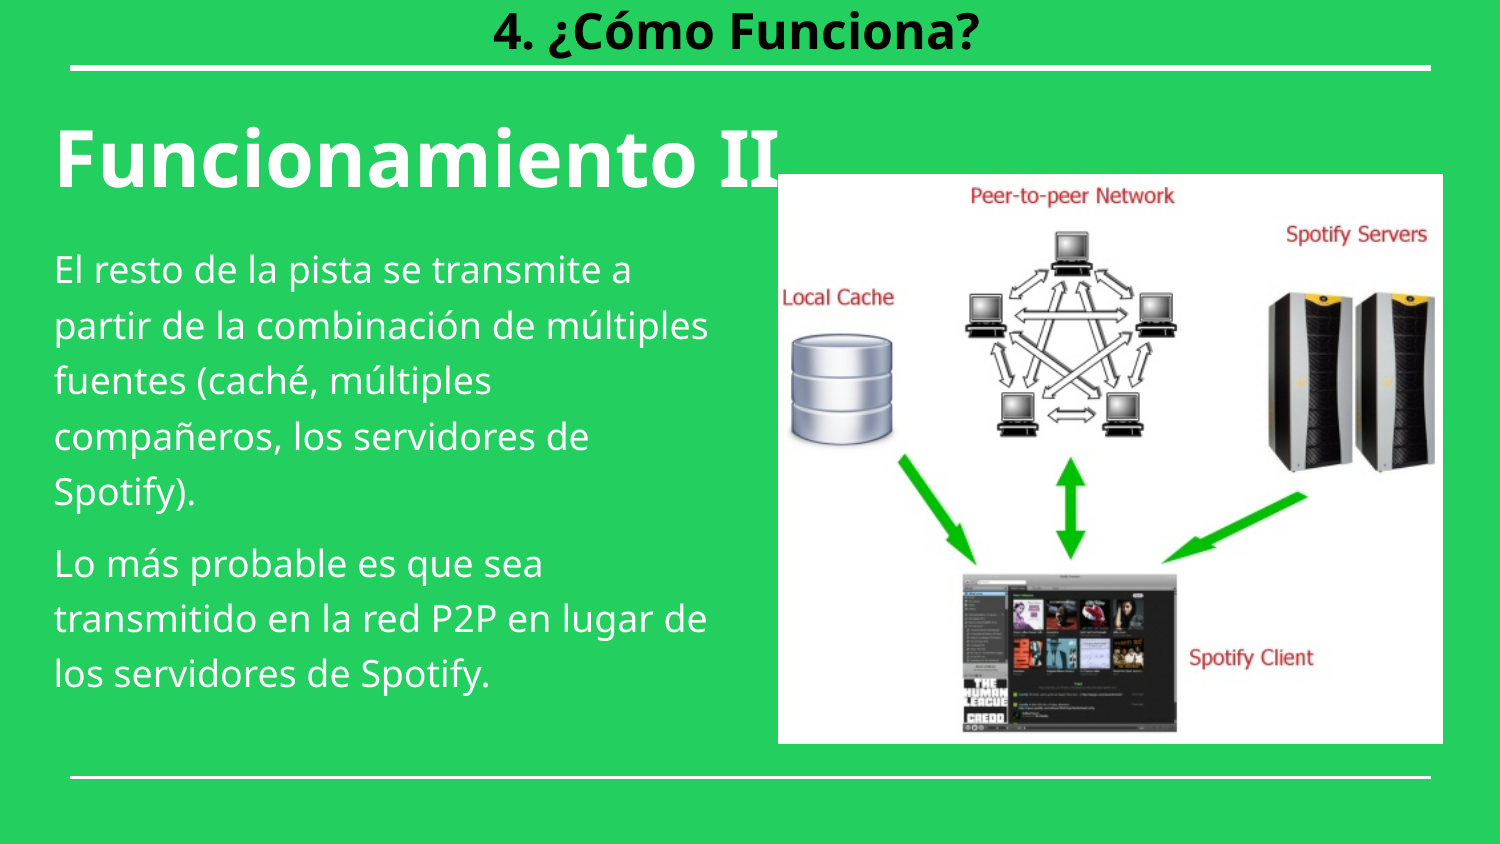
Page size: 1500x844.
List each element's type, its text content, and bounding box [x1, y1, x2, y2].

text_box El resto de la pista se transmite a partir de la combinación de múltiples fuentes (caché, múltiples compañeros, los servidores de Spotify). Lo más probable es que sea transmitido en la red P2P en lugar de los servidores de Spotify. [38, 228, 747, 752]
text_box 4. ¿Cómo Funciona? [474, 0, 1000, 67]
title Funcionamiento II [38, 85, 1128, 228]
picture [778, 174, 1443, 744]
